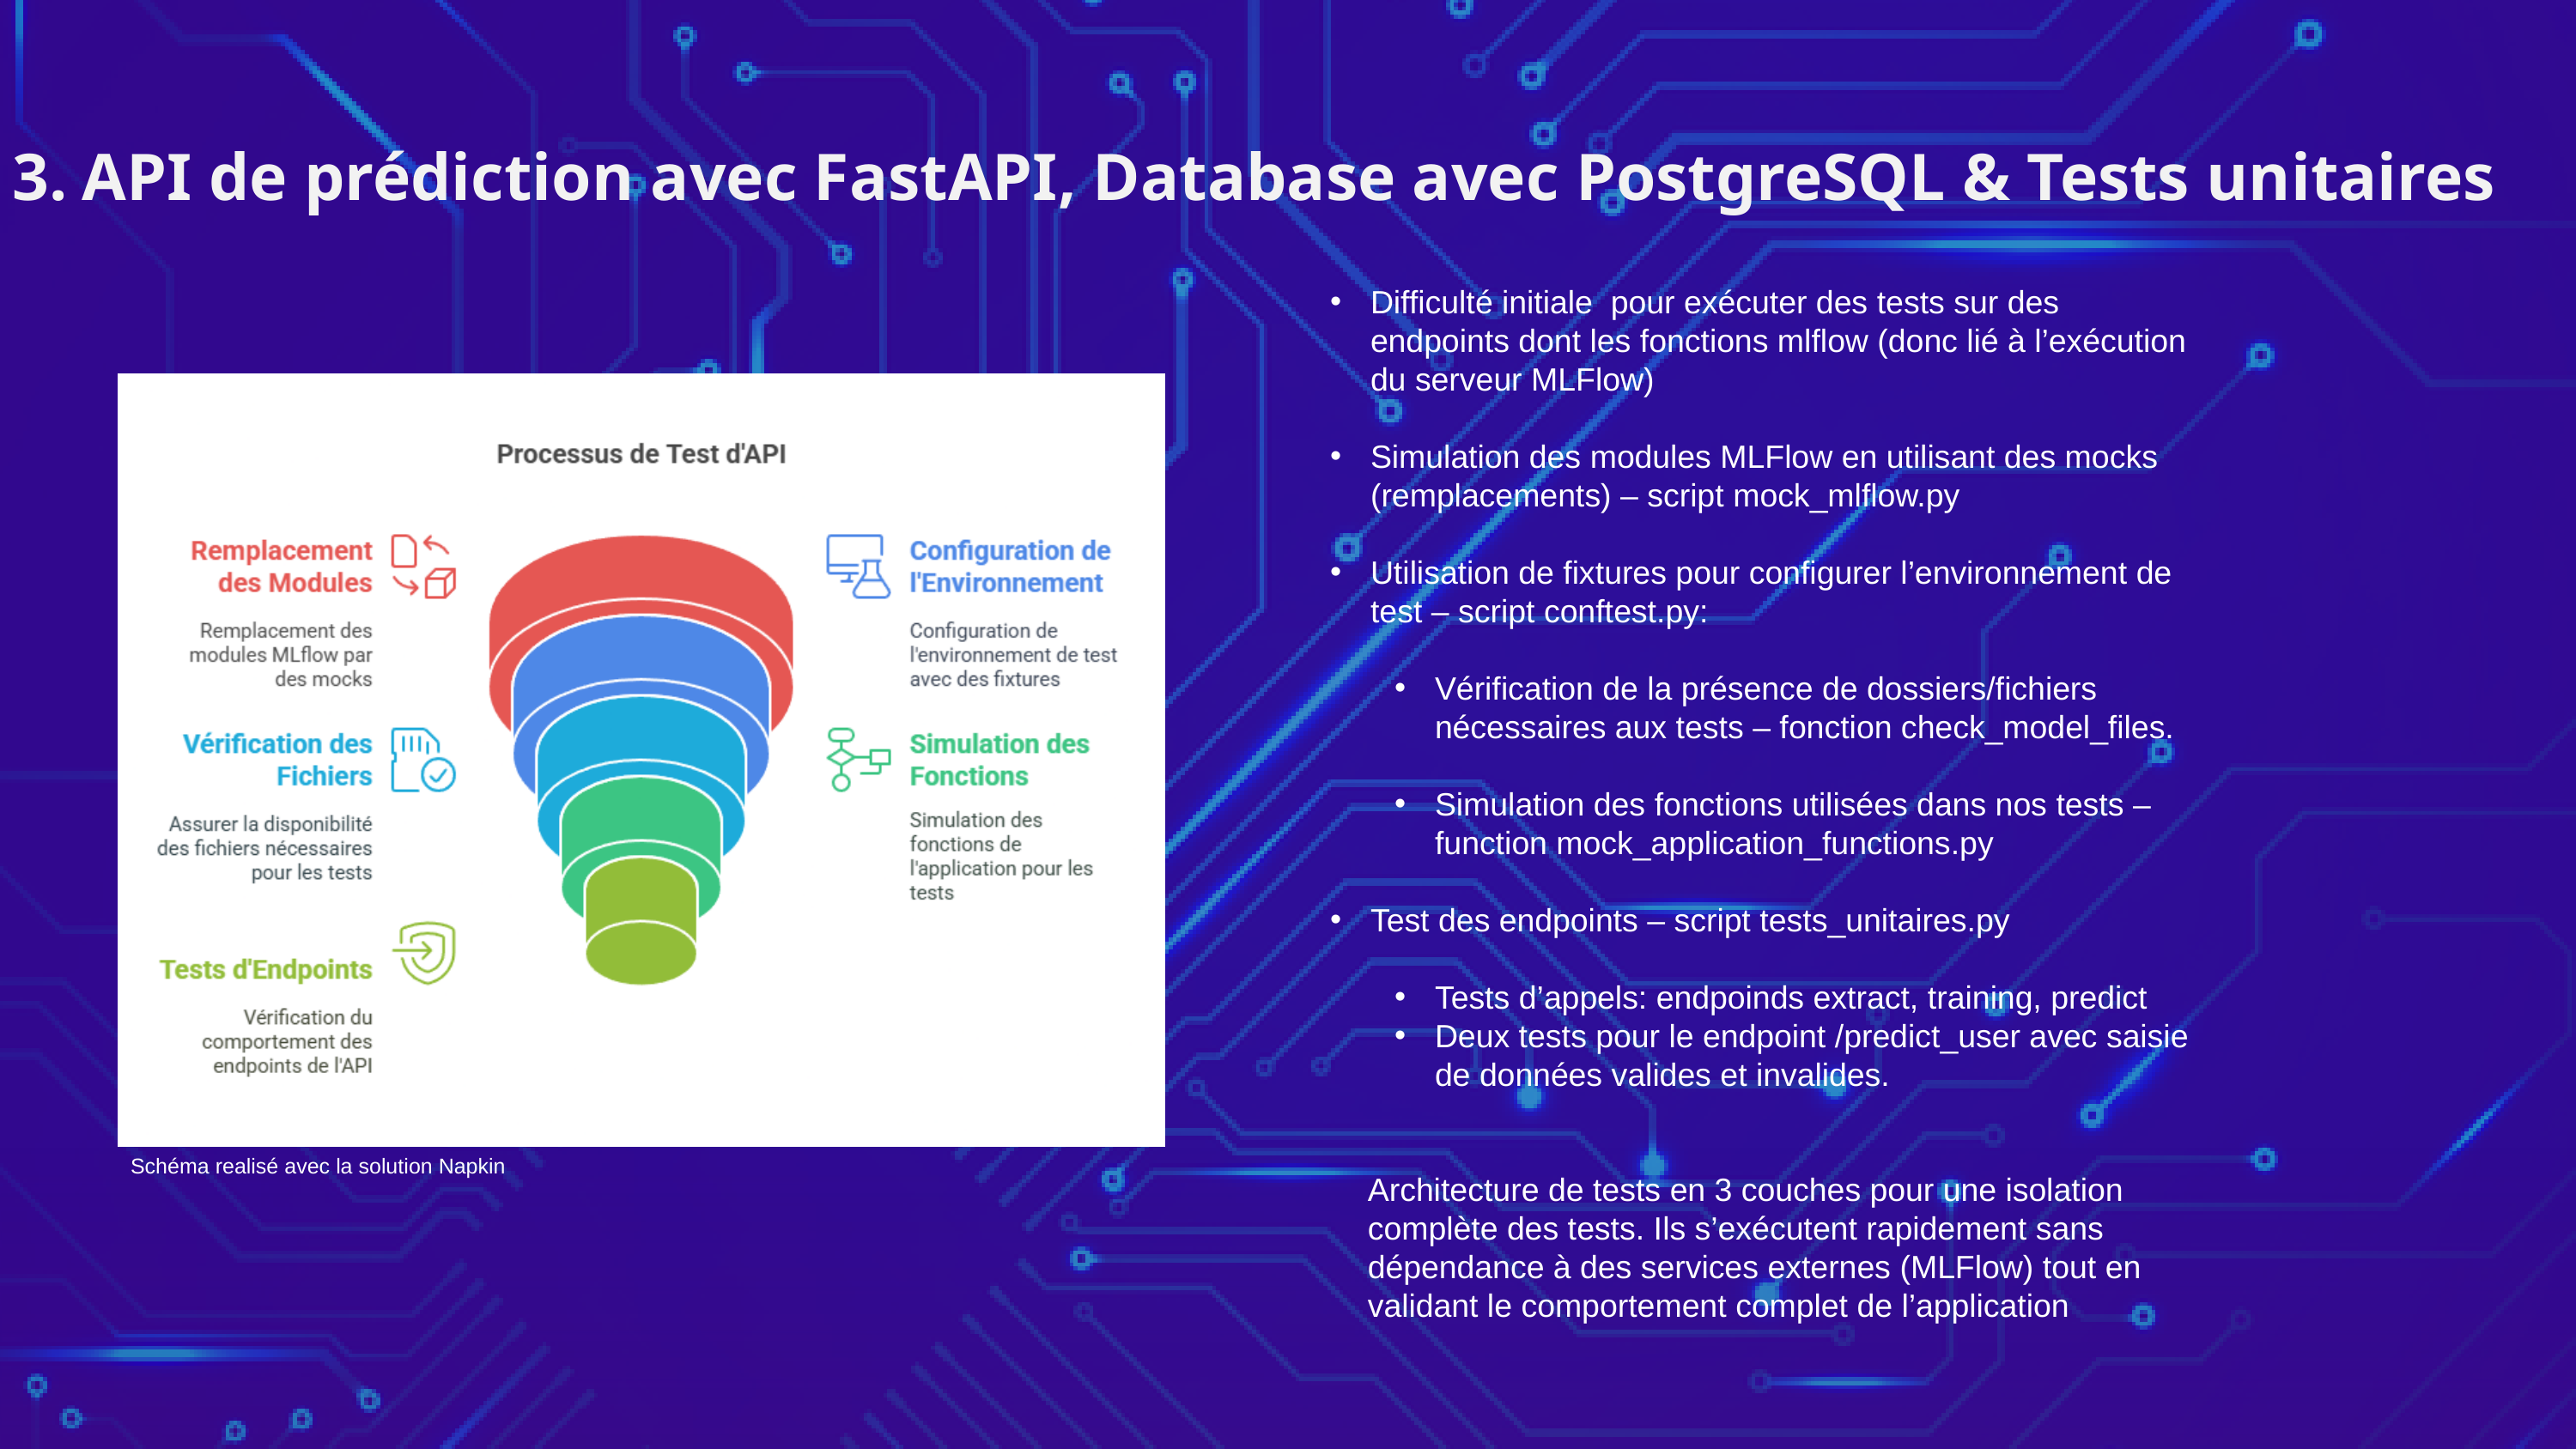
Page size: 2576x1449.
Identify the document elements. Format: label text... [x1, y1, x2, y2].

text_box Difficulté initiale pour exécuter des tests sur des endpoints dont les fonctions mlflow (donc lié à l’exécution du serveur MLFlow) Simulation des modules MLFlow en utilisant des mocks (remplacements) – script mock_mlflow.py Utilisation de fixtures pour configurer l’environnement de test – script conftest.py: Vérification de la présence de dossiers/fichiers nécessaires aux tests – fonction check_model_files. Simulation des fonctions utilisées dans nos tests – function mock_application_functions.py Test des endpoints – script tests_unitaires.py Tests d’appels: endpoinds extract, training, predict Deux tests pour le endpoint /predict_user avec saisie de données valides et invalides. [1317, 275, 2208, 1177]
text_box Architecture de tests en 3 couches pour une isolation complète des tests. Ils s’exécutent rapidement sans dépendance à des services externes (MLFlow) tout en validant le comportement complet de l’application [1355, 1162, 2246, 1369]
text_box Schéma realisé avec la solution Napkin [118, 1152, 1009, 1224]
text_box [0, 0, 2576, 1449]
text_box 3. API de prédiction avec FastAPI, Database avec PostgreSQL & Tests unitaires [0, 130, 2510, 221]
picture [118, 373, 1165, 1147]
